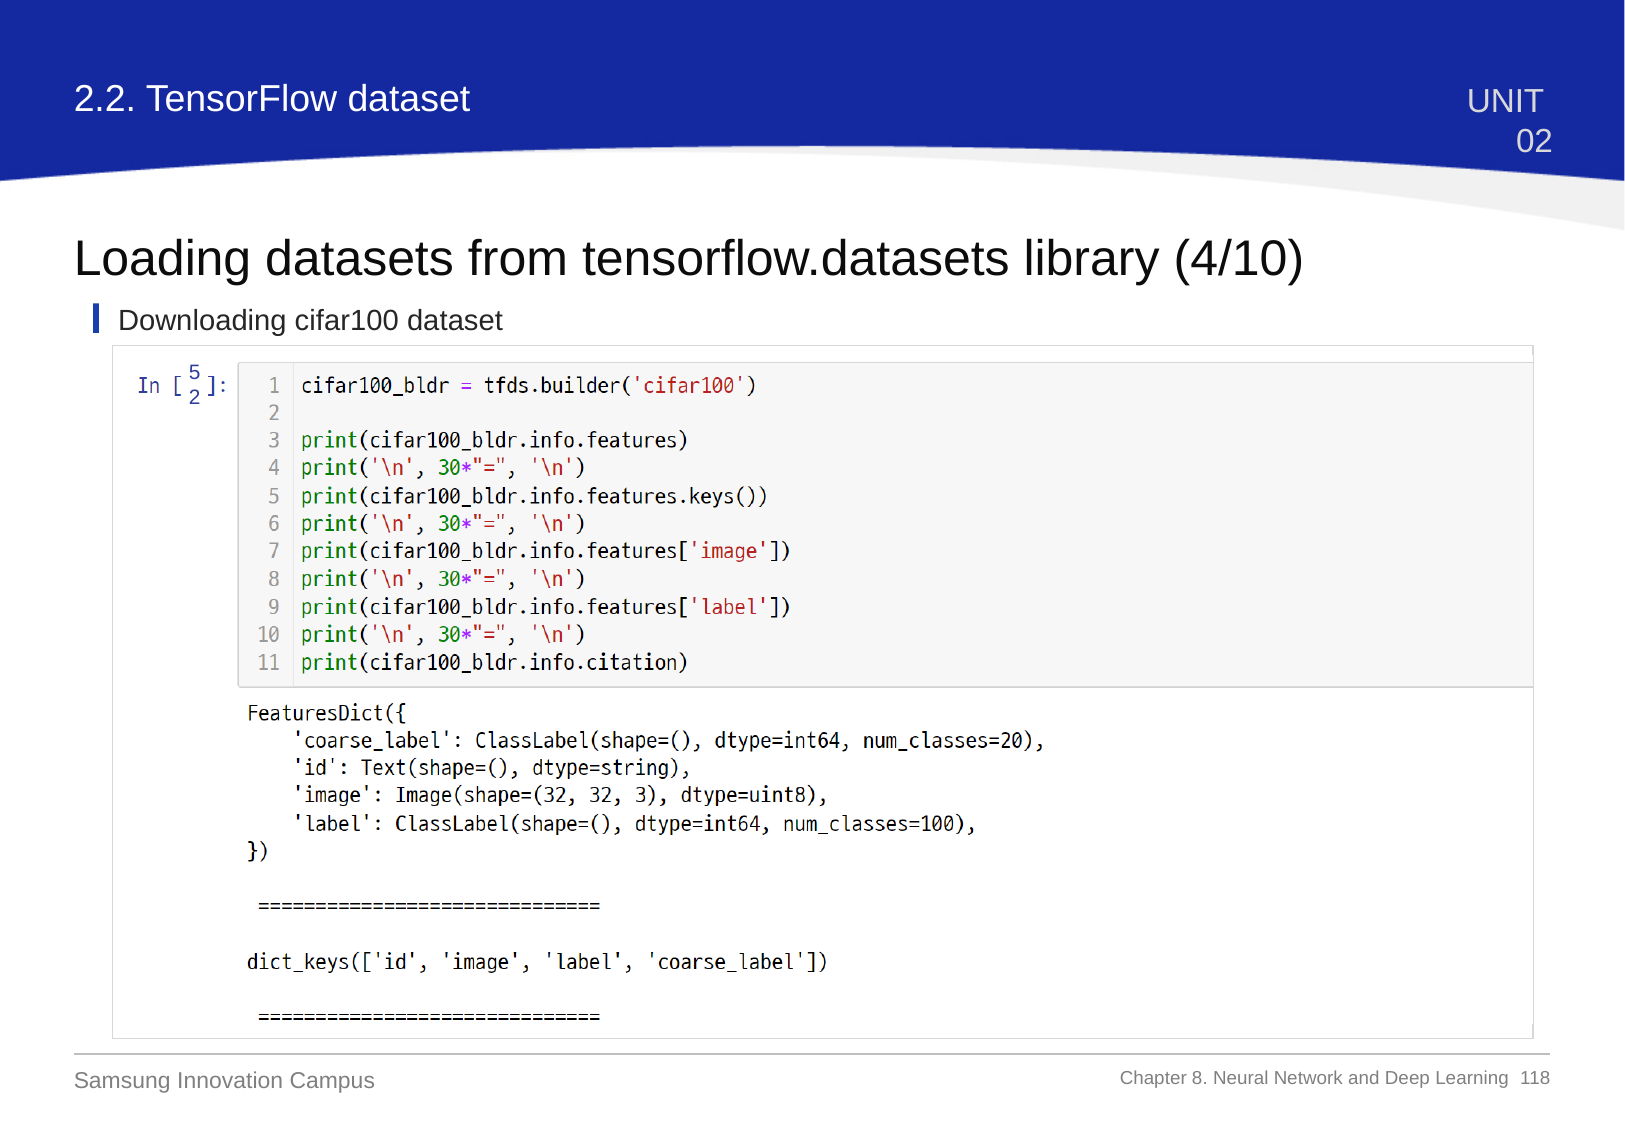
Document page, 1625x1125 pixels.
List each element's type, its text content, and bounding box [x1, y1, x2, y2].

text_box [112, 345, 1533, 1039]
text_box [73, 73, 1554, 120]
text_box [92, 301, 1535, 337]
picture [0, 0, 1625, 1125]
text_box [123, 354, 1534, 1024]
text_box Loading datasets from tensorflow.datasets library (4/10) [73, 225, 1551, 286]
